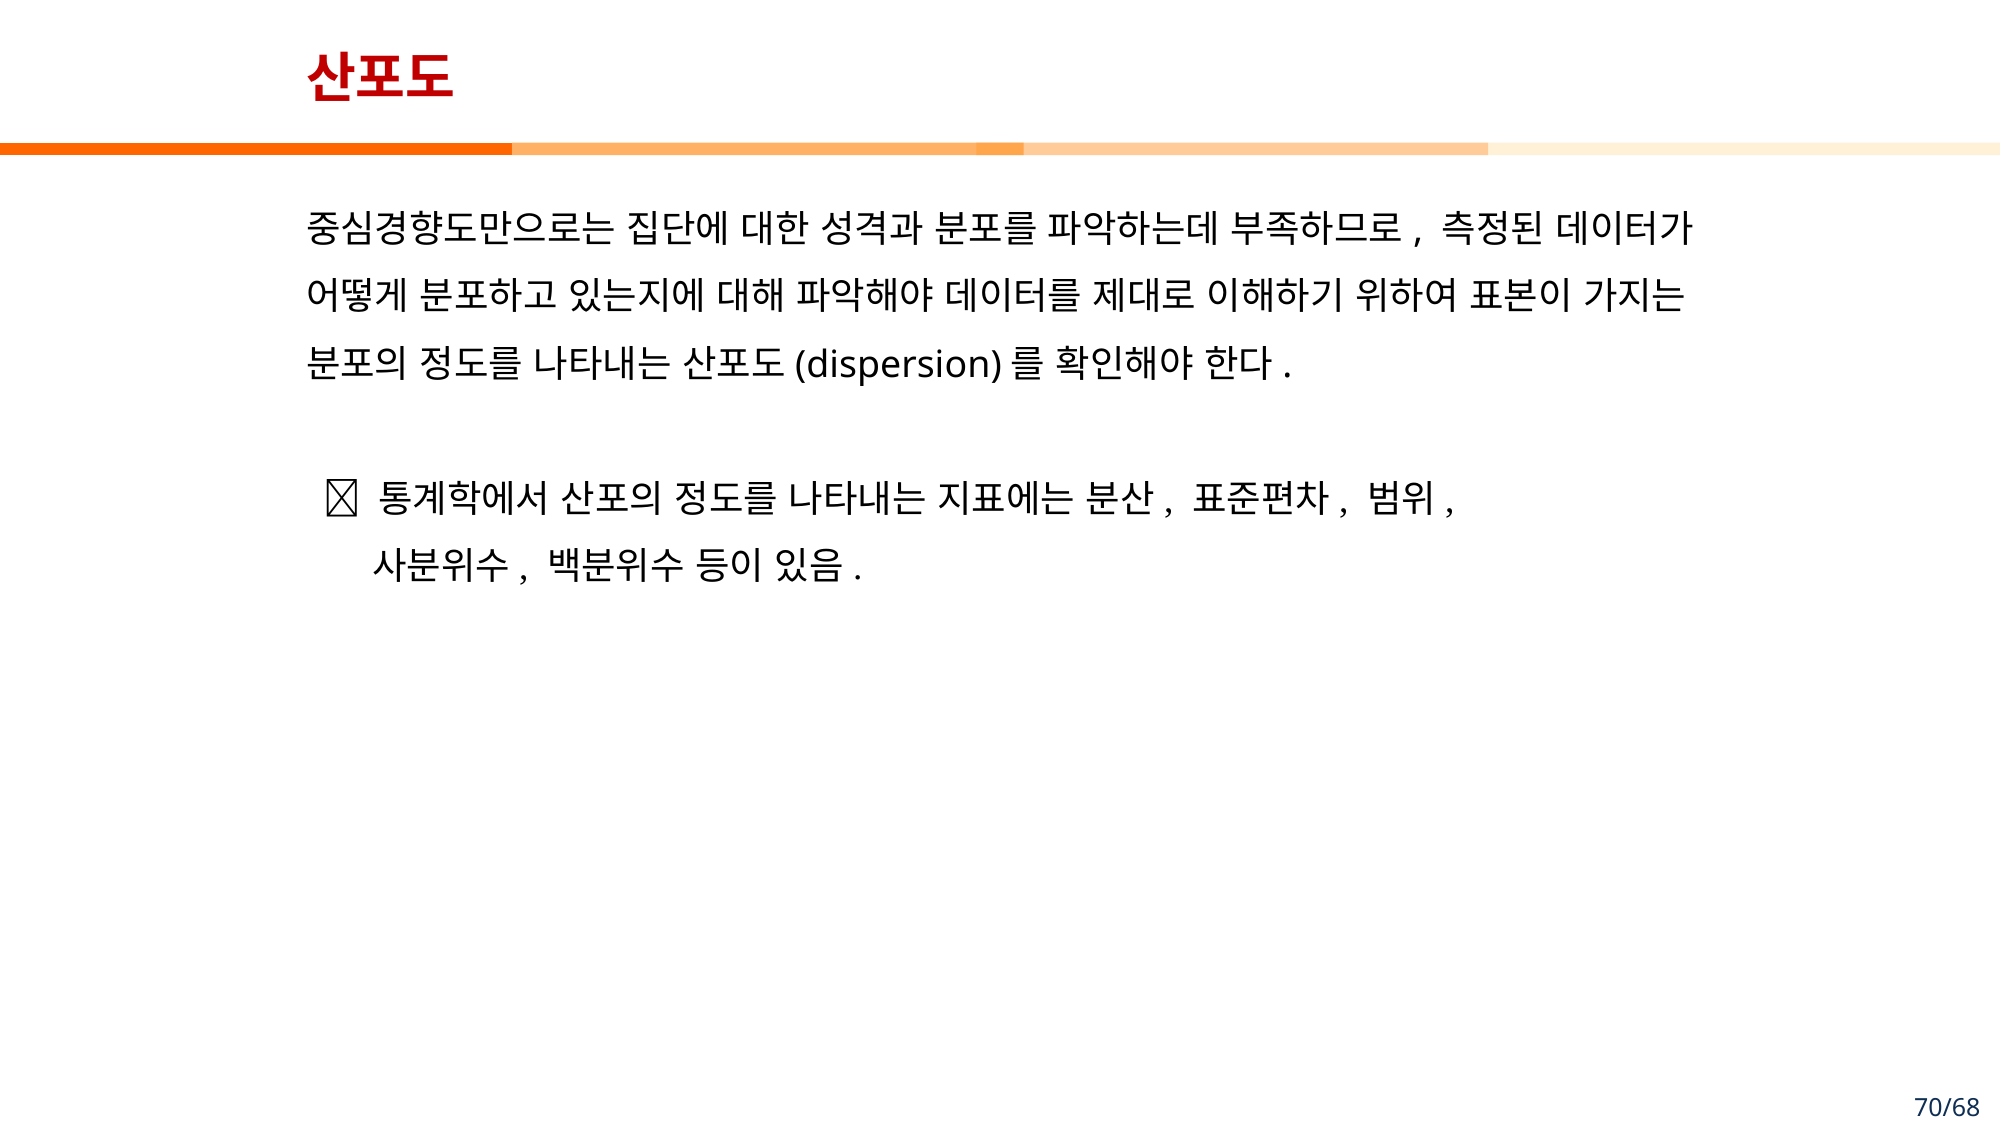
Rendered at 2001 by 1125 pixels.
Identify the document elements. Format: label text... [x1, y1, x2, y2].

list 중심경향도만으로는 집단에 대한 성격과 분포를 파악하는데 부족하므로, 측정된 데이터가 어떻게 분포하고 있는지에 대해 파악해야 데이터를 제대로 이해하기 위하여 표본이 가지는 분포의 정도를 나타내는 산포도(dispersion)를 확인해야 한다.  통계학에서 산포의 정도를 나타내는 지표에는 분산, 표준편차, 범위, 사분위수, 백분위수 등이 있음. [291, 174, 1709, 1073]
title 산포도 [291, 31, 1532, 122]
